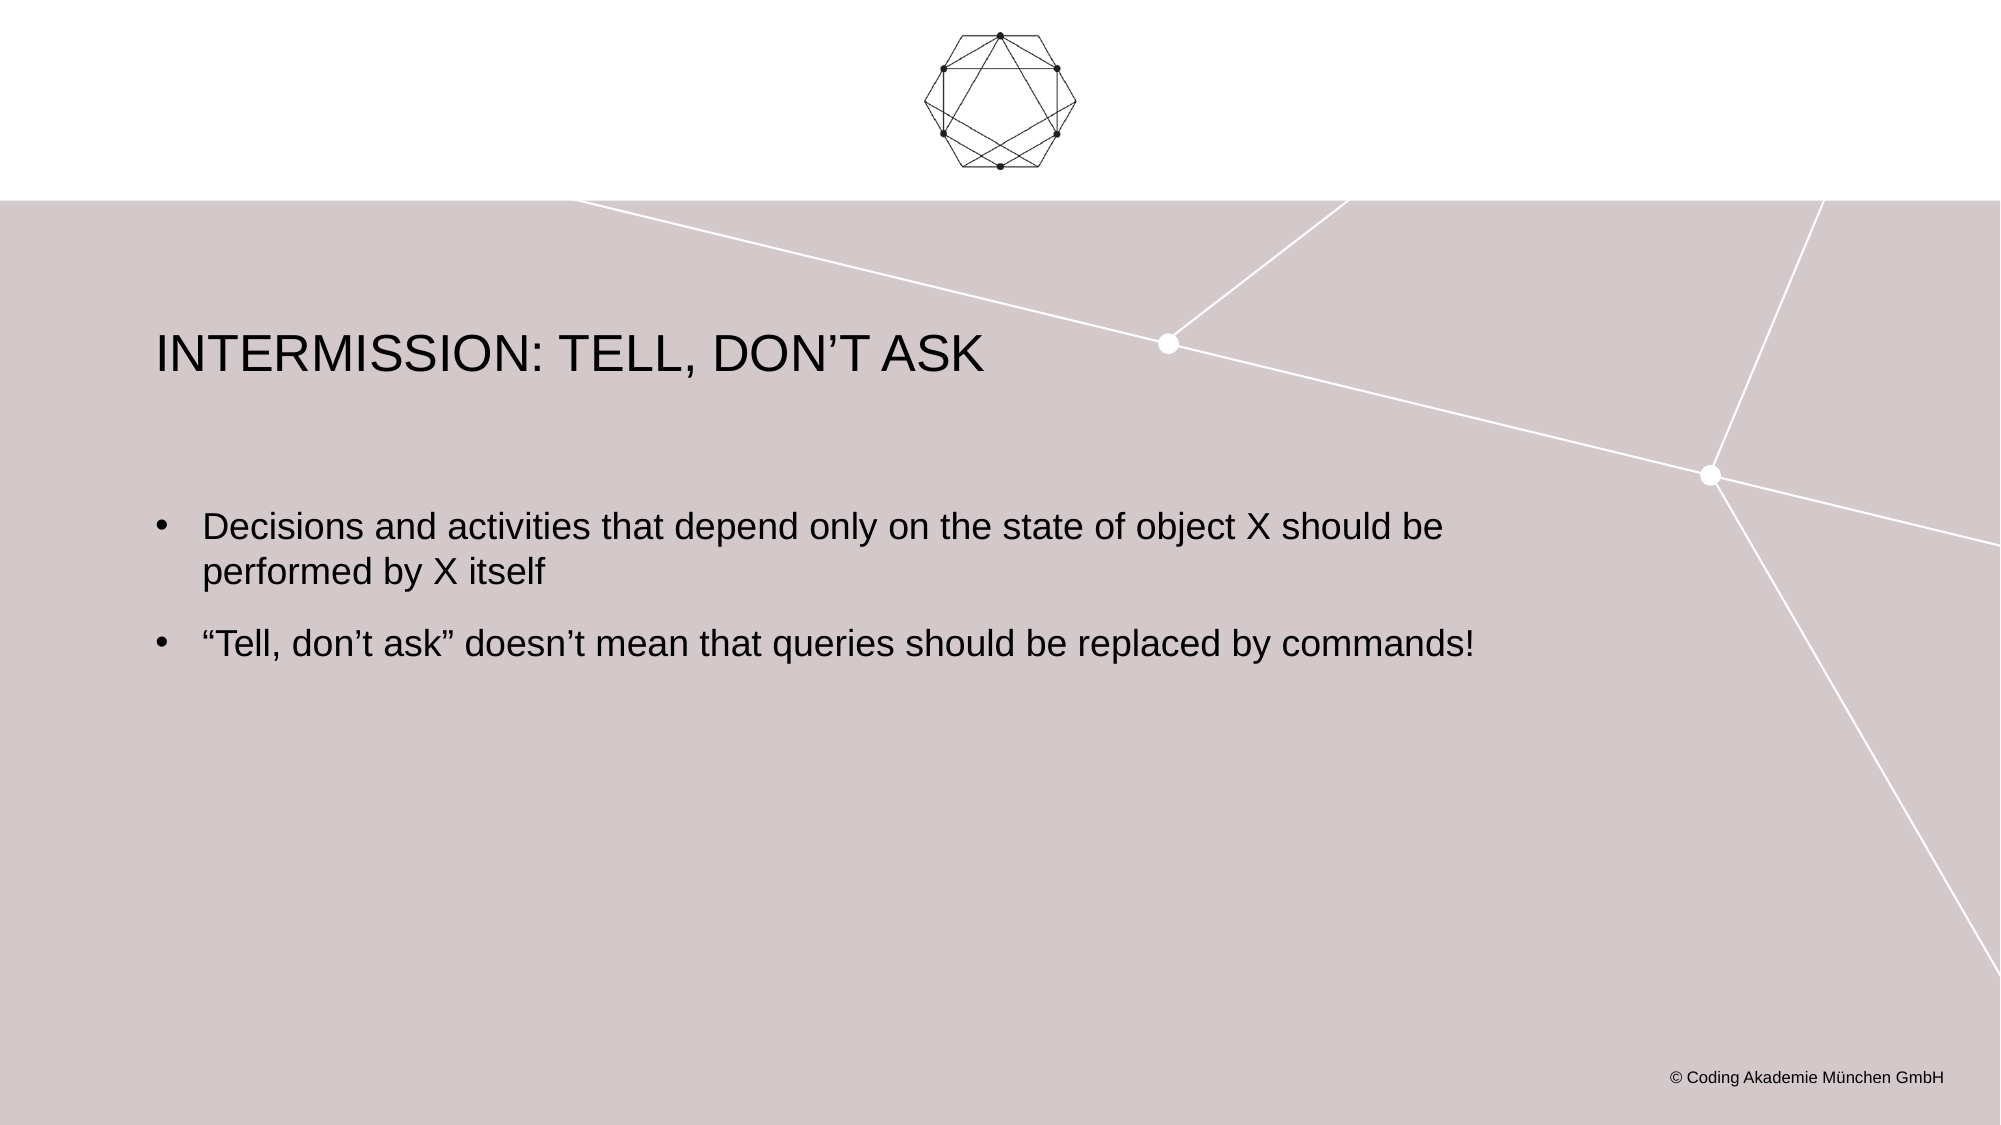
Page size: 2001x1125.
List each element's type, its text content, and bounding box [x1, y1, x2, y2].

list Decisions and activities that depend only on the state of object X should be performed by X itself “Tell, don’t ask” doesn’t mean that queries should be replaced by commands! [155, 497, 1528, 1006]
footer © Coding Akademie München GmbH [1354, 1069, 1945, 1088]
title Intermission: Tell, Don’t Ask [155, 319, 1839, 383]
picture [923, 32, 1077, 170]
